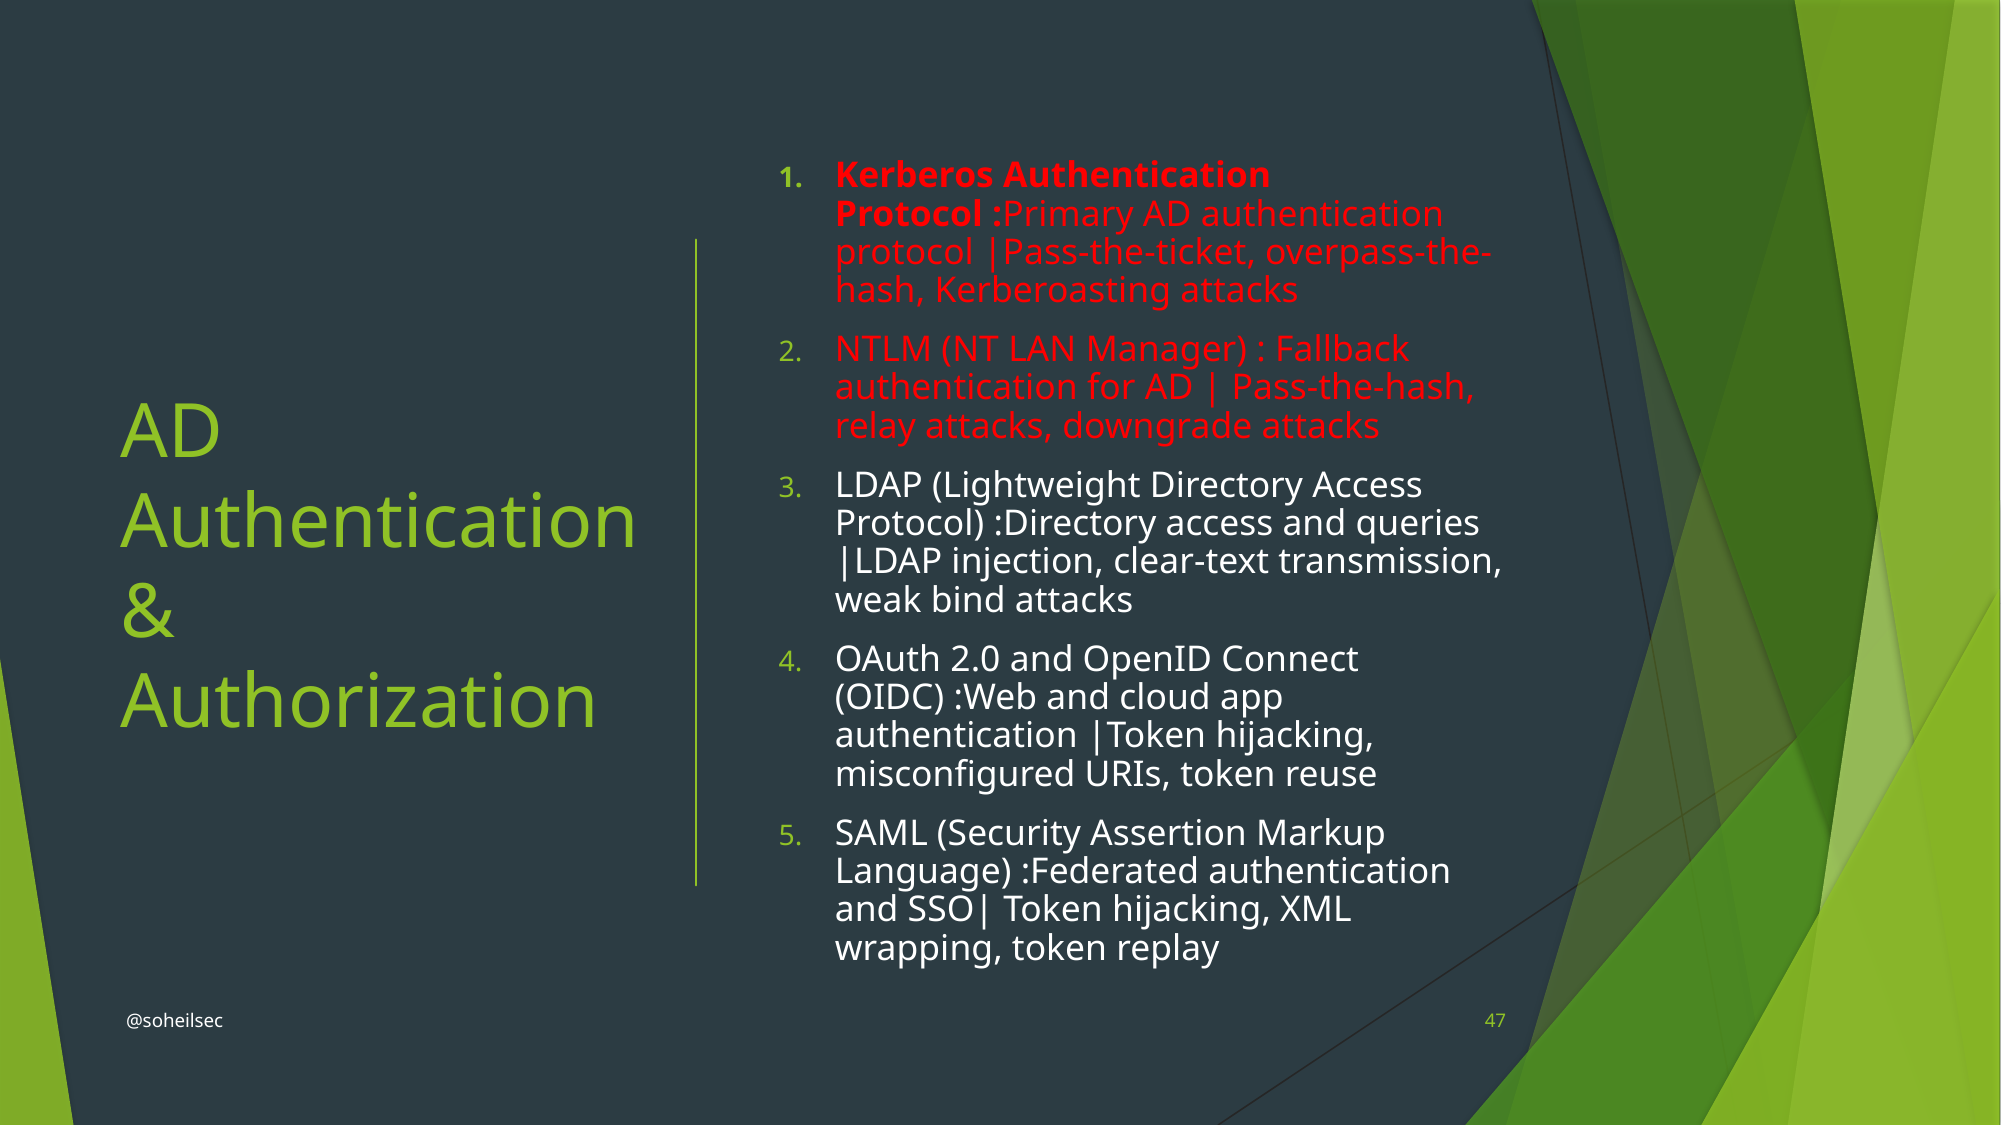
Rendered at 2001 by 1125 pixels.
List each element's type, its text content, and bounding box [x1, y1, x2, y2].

footer @soheilsec [111, 991, 1145, 1051]
slide_number 47 [1409, 991, 1522, 1051]
title AD Authentication & Authorization [105, 133, 658, 991]
list Kerberos Authentication Protocol :Primary AD authentication protocol |Pass-the-ticket, overpass-the-hash, Kerberoasting attacks NTLM (NT LAN Manager) : Fallback authentication for AD | Pass-the-hash, relay attacks, downgrade attacks LDAP (Lightweight Directory Access Protocol) :Directory access and queries |LDAP injection, clear-text transmission, weak bind attacks OAuth 2.0 and OpenID Connect (OIDC) :Web and cloud app authentication |Token hijacking, misconfigured URIs, token reuse SAML (Security Assertion Markup Language) :Federated authentication and SSO| Token hijacking, XML wrapping, token replay [763, 133, 1522, 991]
